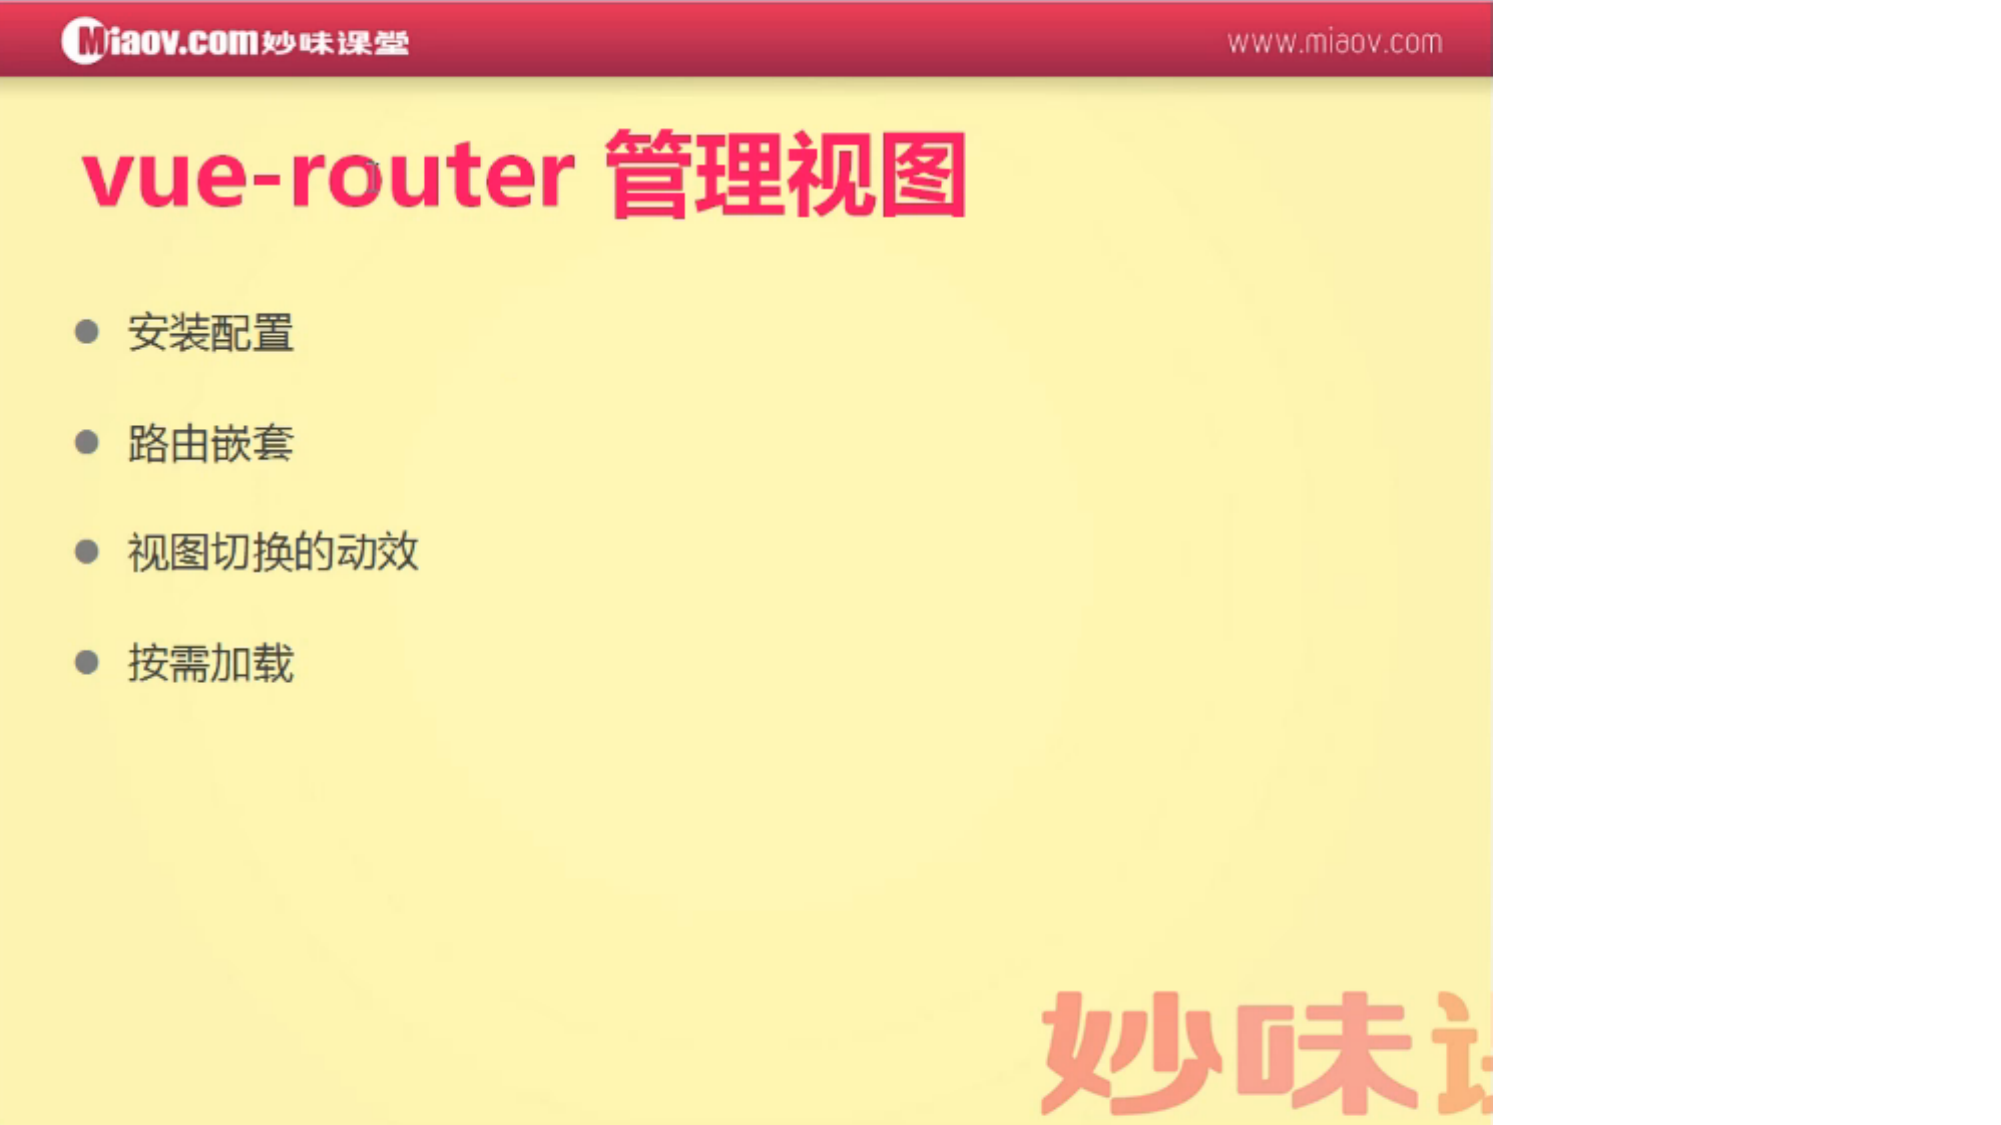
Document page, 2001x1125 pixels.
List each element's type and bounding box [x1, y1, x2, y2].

list [0, 0, 1493, 1125]
